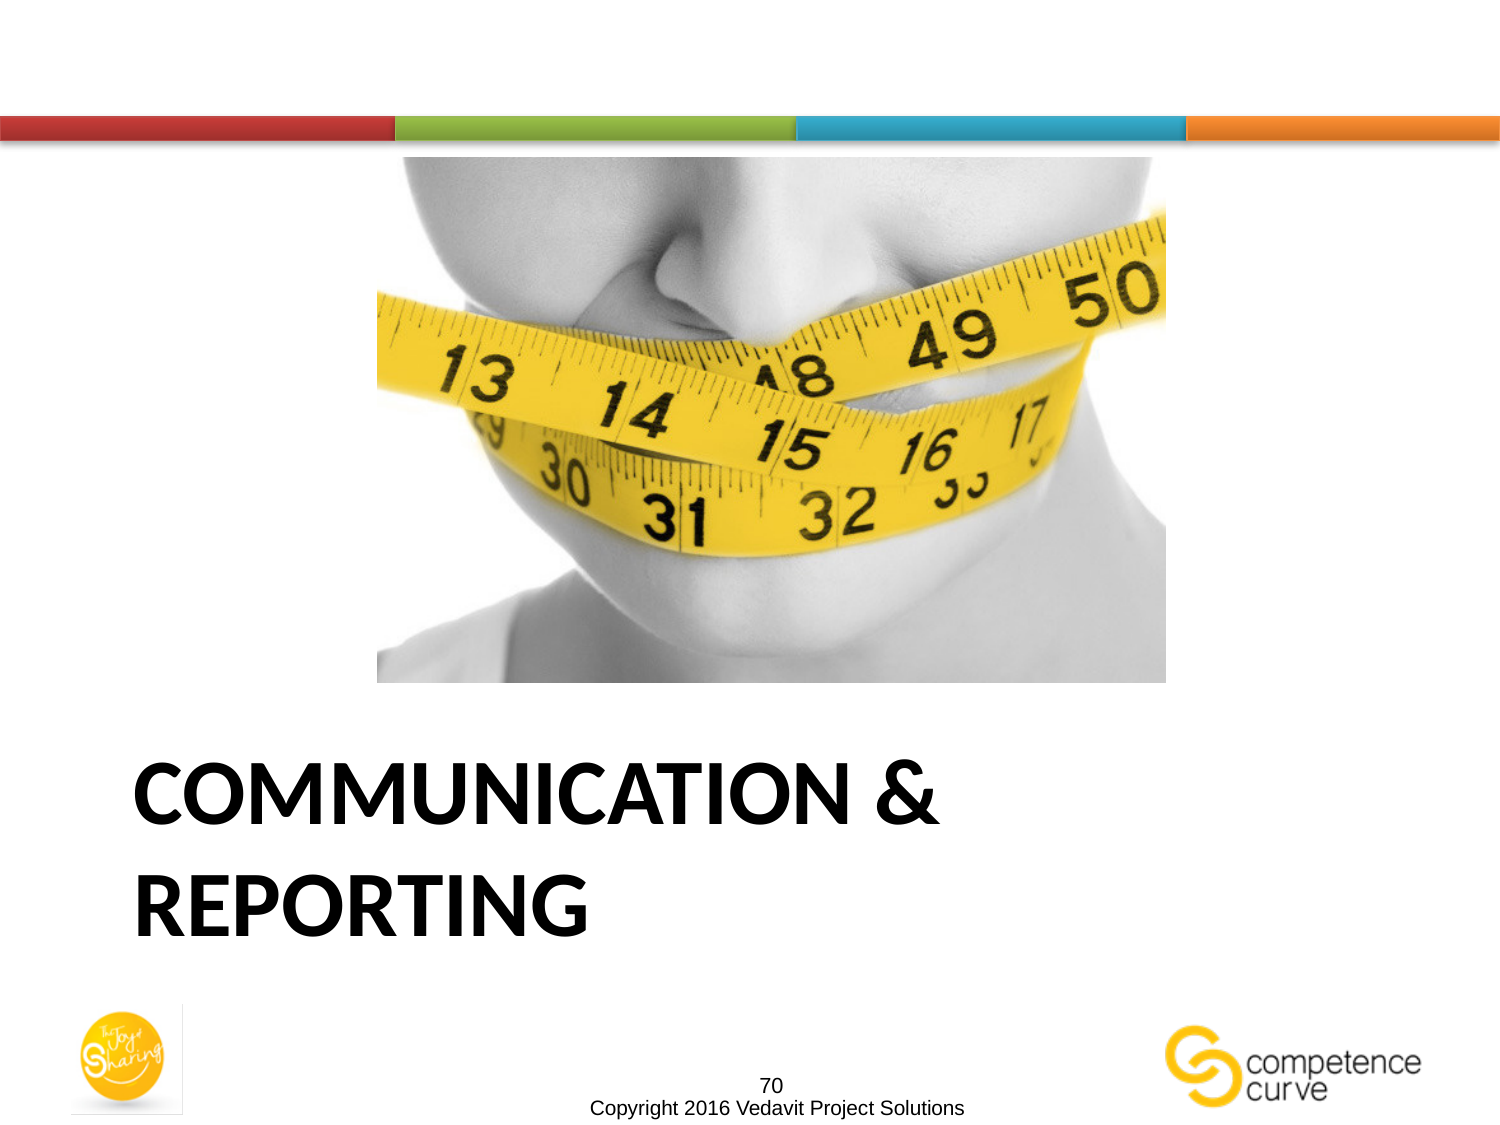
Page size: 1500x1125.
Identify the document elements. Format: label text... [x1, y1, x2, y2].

footer Copyright 2016 Vedavit Project Solutions [575, 1087, 1050, 1125]
title Communication & Reporting [118, 722, 1394, 947]
slide_number 70 [596, 1063, 947, 1087]
picture [71, 1004, 184, 1116]
picture [377, 157, 1166, 683]
picture [1164, 1023, 1425, 1112]
